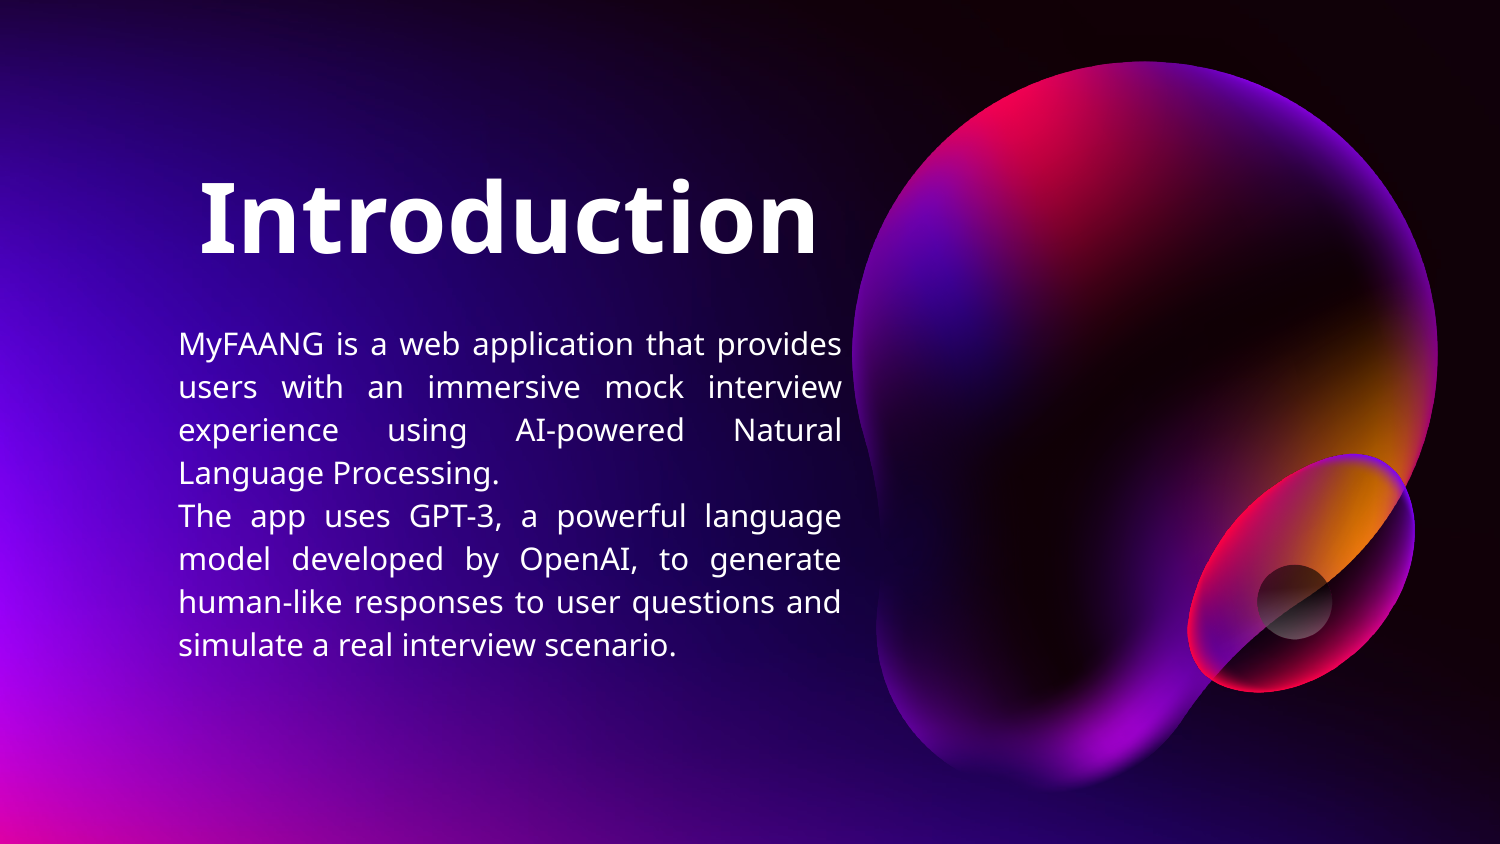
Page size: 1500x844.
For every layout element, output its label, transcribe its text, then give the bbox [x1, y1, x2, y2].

picture [0, 0, 1500, 844]
subtitle MyFAANG is a web application that provides users with an immersive mock interview experience using AI-powered Natural Language Processing. The app uses GPT-3, a powerful language model developed by OpenAI, to generate human-like responses to user questions and simulate a real interview scenario. [163, 294, 859, 730]
title Introduction [163, 148, 859, 281]
